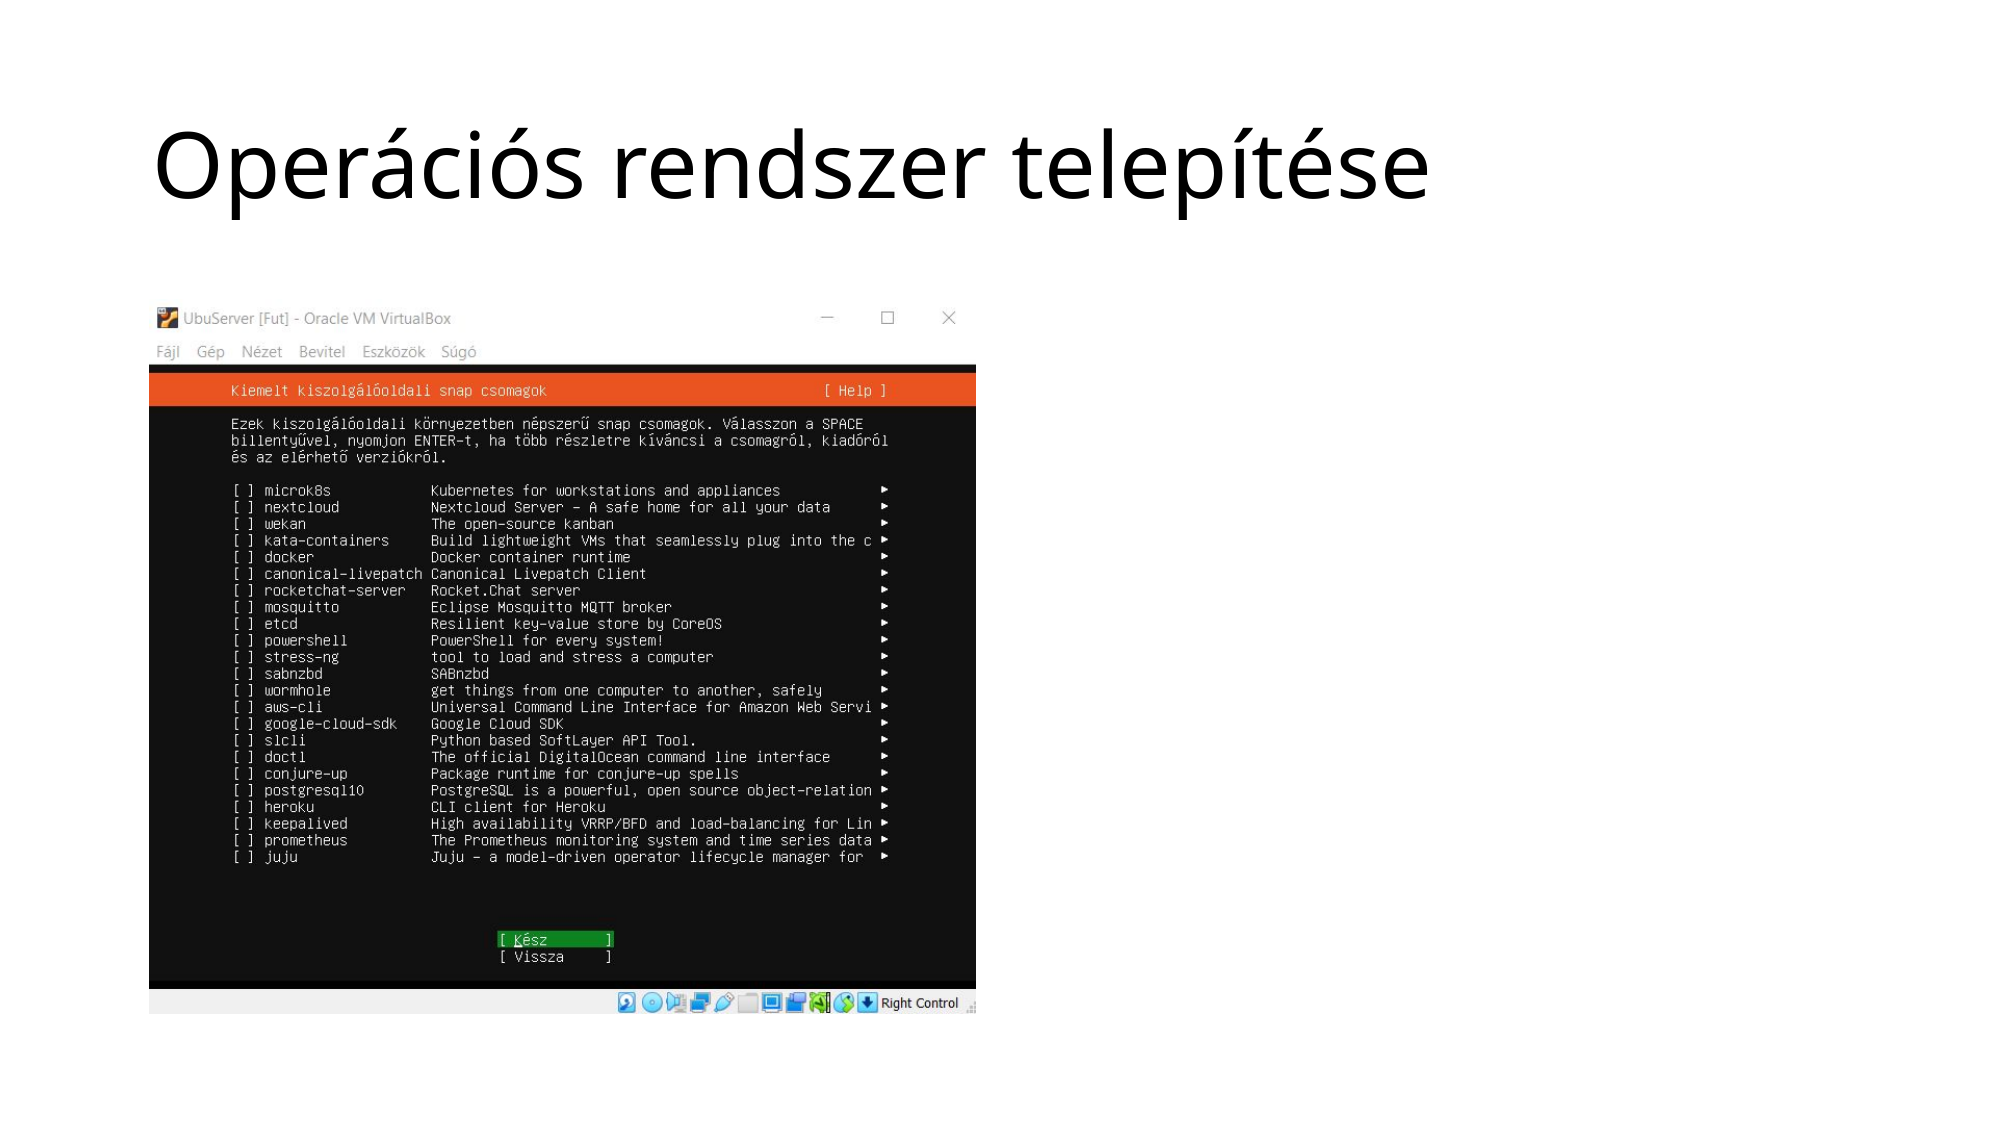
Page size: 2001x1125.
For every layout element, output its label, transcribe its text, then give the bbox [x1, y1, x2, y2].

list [149, 299, 976, 1014]
title Operációs rendszer telepítése [137, 59, 1863, 278]
